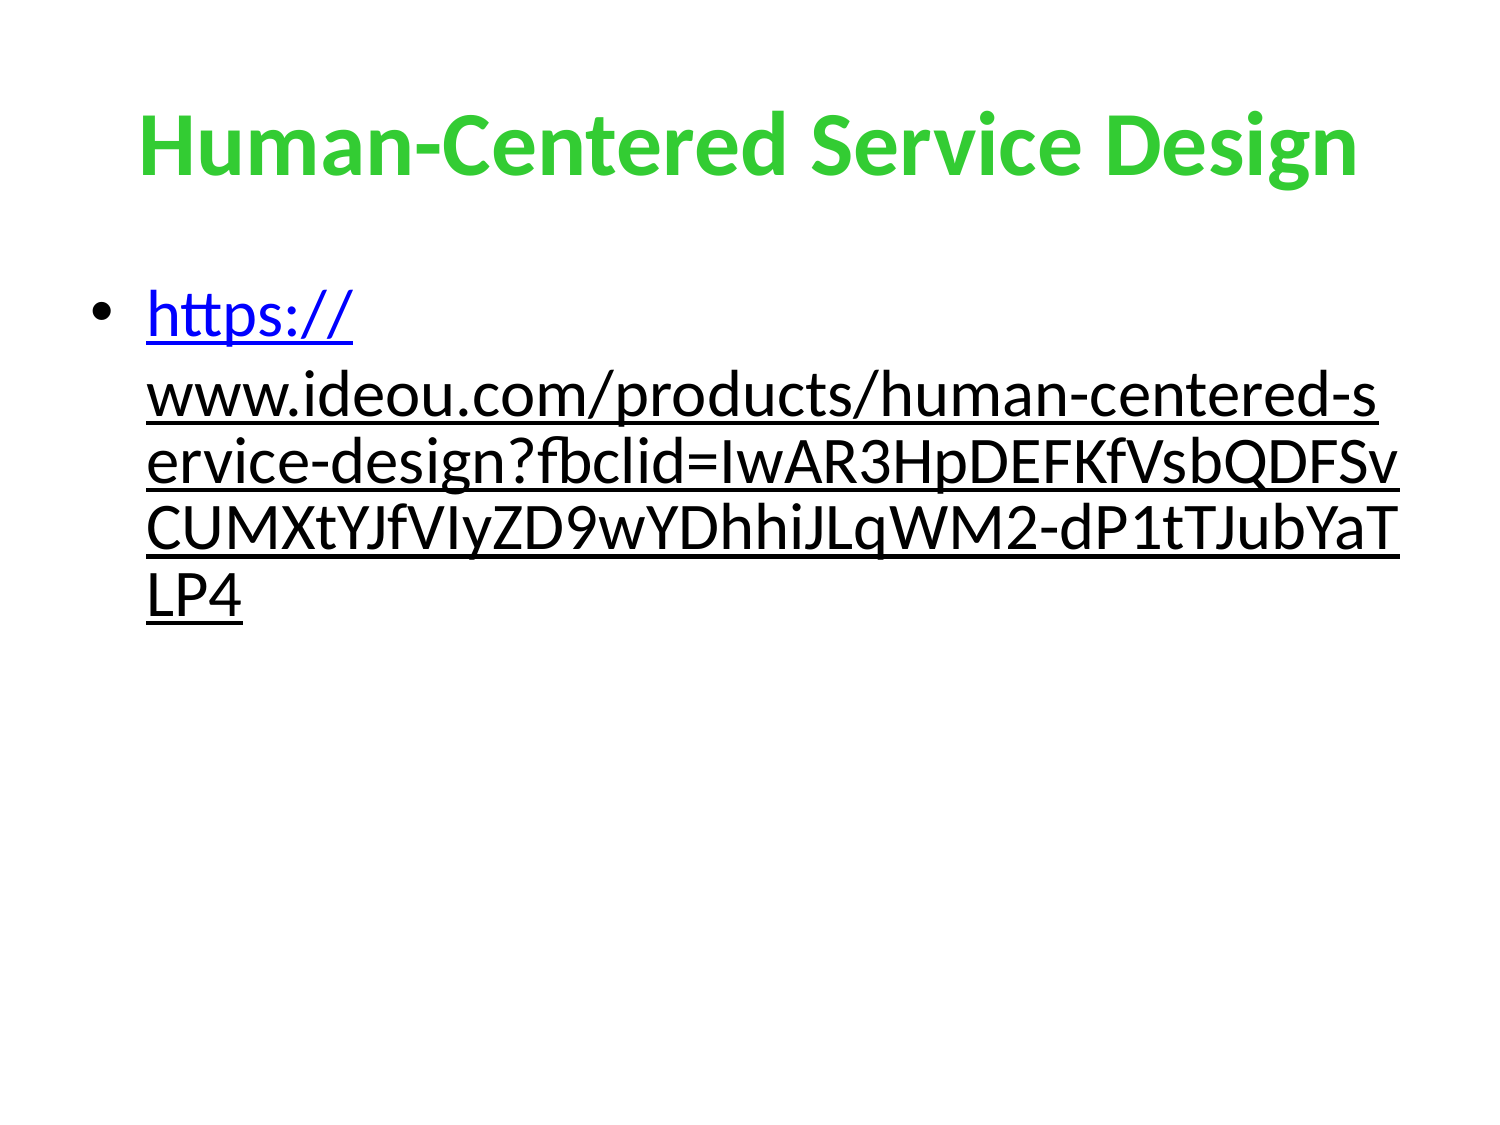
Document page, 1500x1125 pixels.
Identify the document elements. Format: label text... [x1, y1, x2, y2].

list https://www.ideou.com/products/human-centered-service-design?fbclid=IwAR3HpDEFKfVsbQDFSvCUMXtYJfVIyZD9wYDhhiJLqWM2-dP1tTJubYaTLP4 [75, 262, 1425, 1005]
title Human-Centered Service Design [75, 45, 1425, 233]
